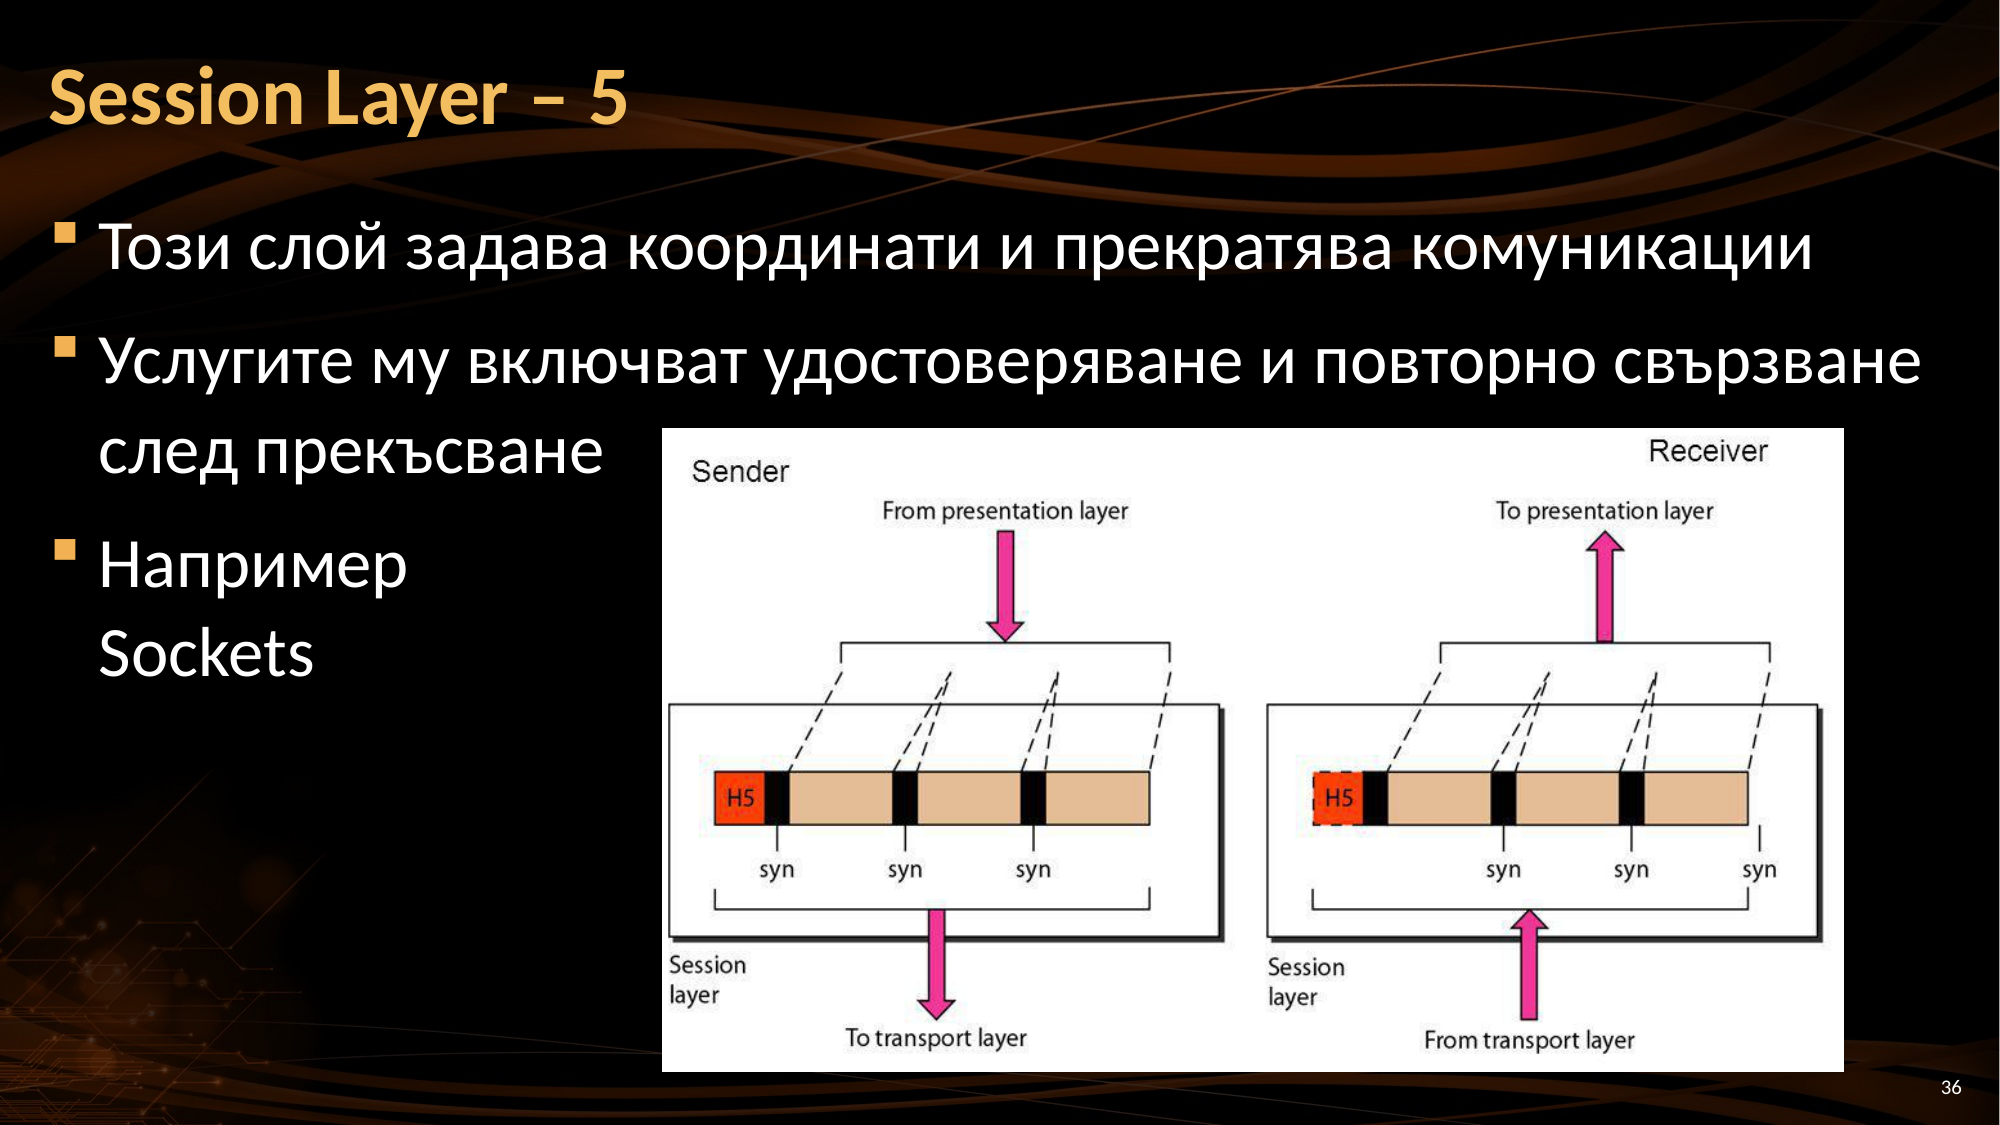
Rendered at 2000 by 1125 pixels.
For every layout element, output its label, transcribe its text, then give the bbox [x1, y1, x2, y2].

list Този слой задава координати и прекратява комуникации Услугите му включват удостоверяване и повторно свързване след прекъсване Например Sockets [31, 189, 1968, 1103]
title Session Layer – 5 [30, 6, 1968, 189]
slide_number 36 [1897, 1070, 1968, 1103]
picture [0, 0, 2000, 1125]
